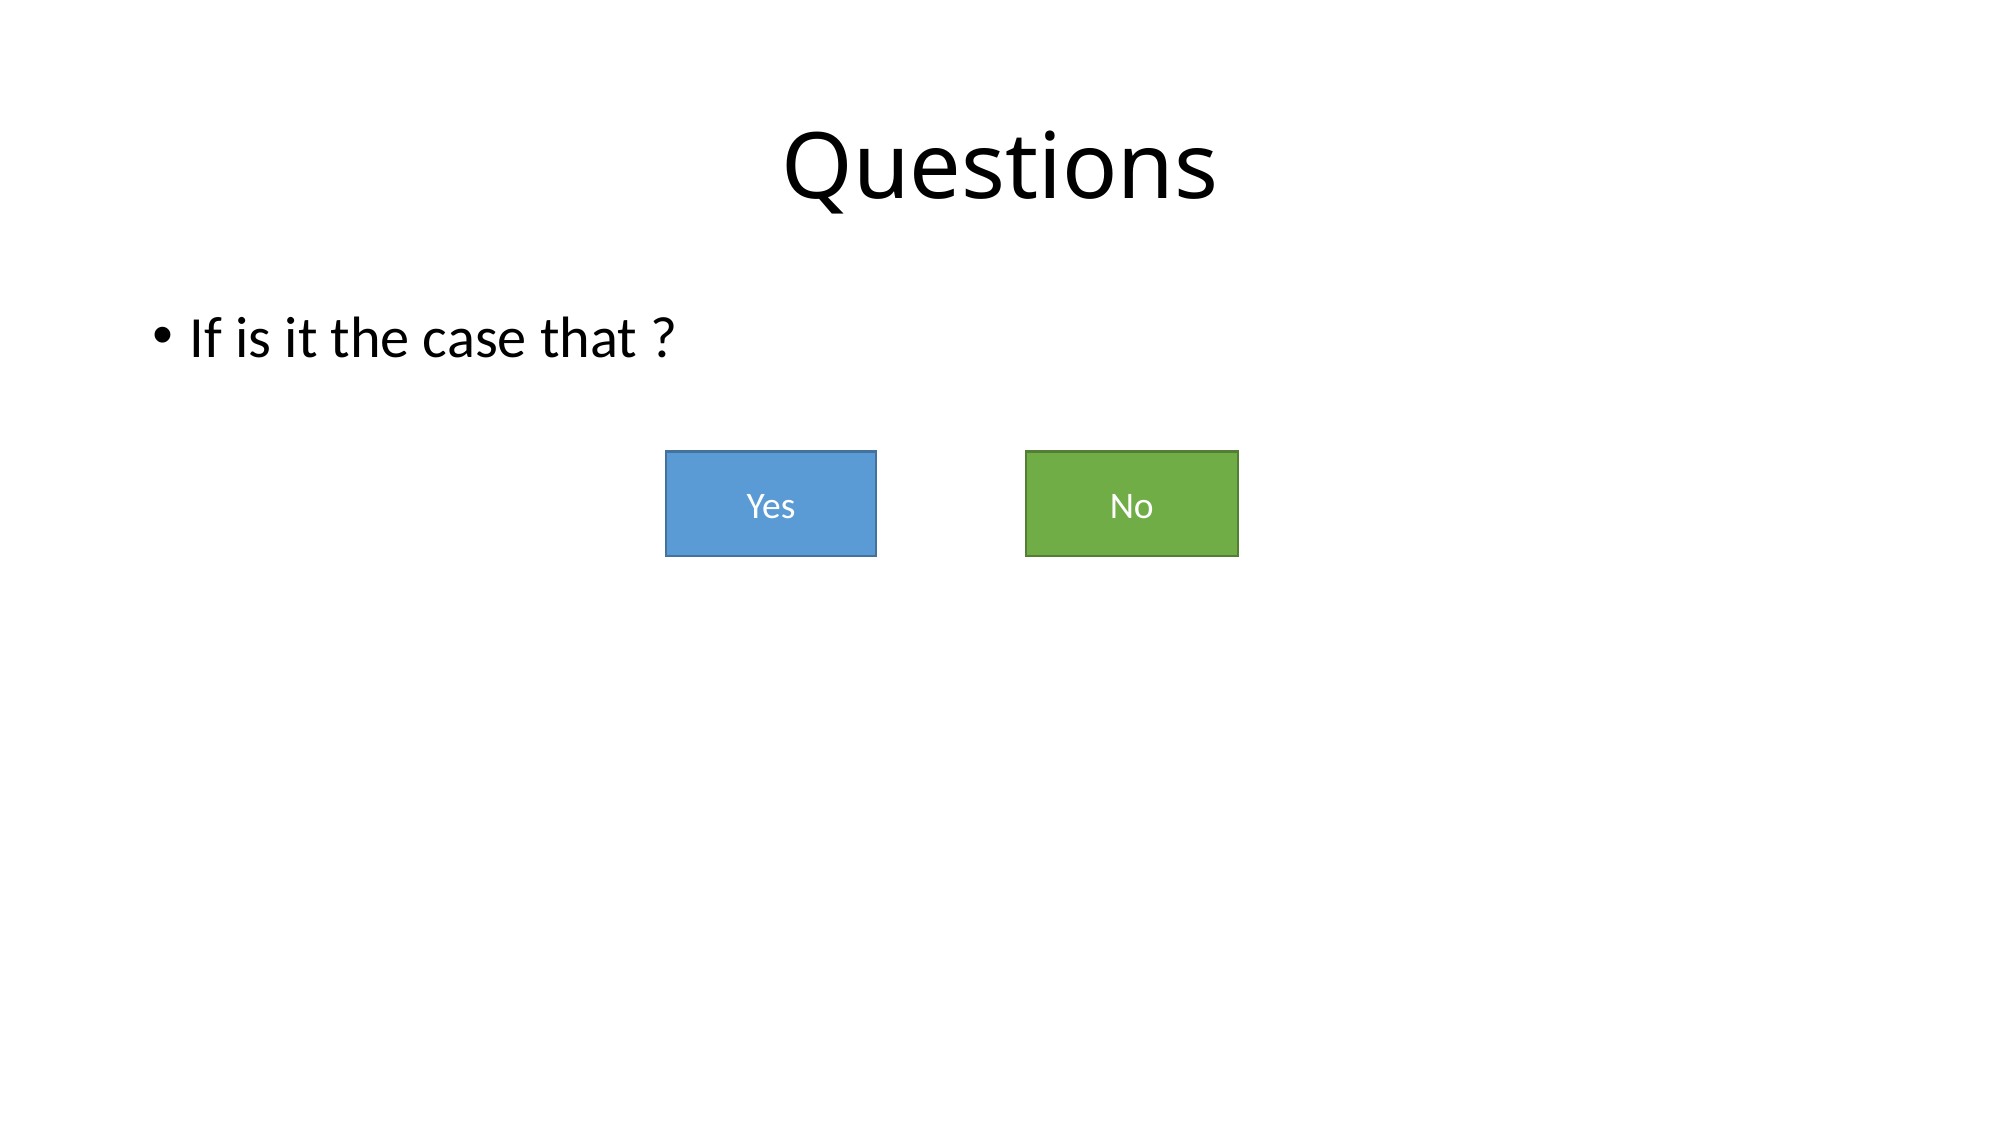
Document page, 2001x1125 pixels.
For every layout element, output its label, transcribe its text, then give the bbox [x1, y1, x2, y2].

title Questions [137, 59, 1863, 278]
text_box Yes [665, 450, 877, 557]
text_box No [1025, 450, 1239, 557]
